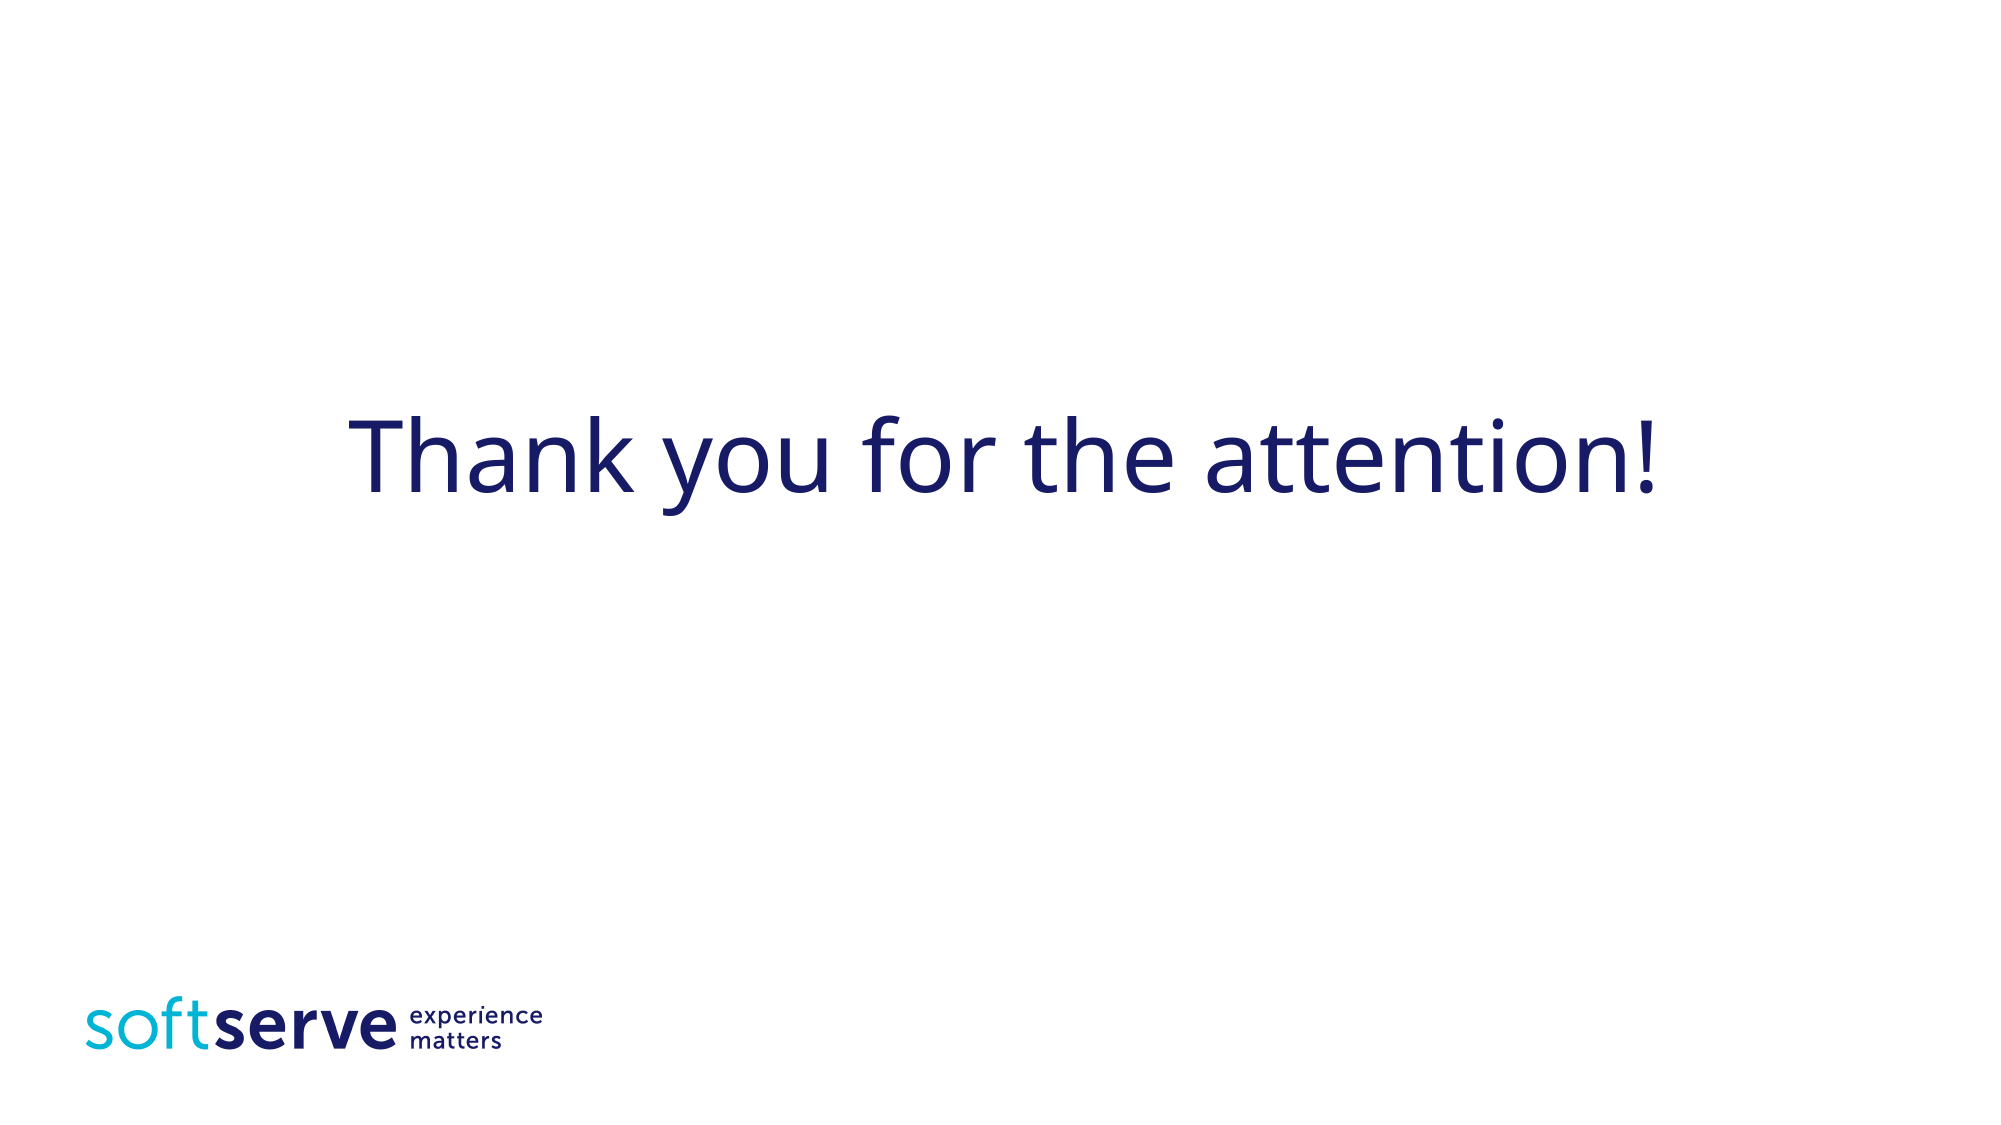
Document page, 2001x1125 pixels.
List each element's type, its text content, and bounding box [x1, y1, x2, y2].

picture [43, 971, 579, 1086]
list Thank you for the attention! [68, 398, 1942, 923]
